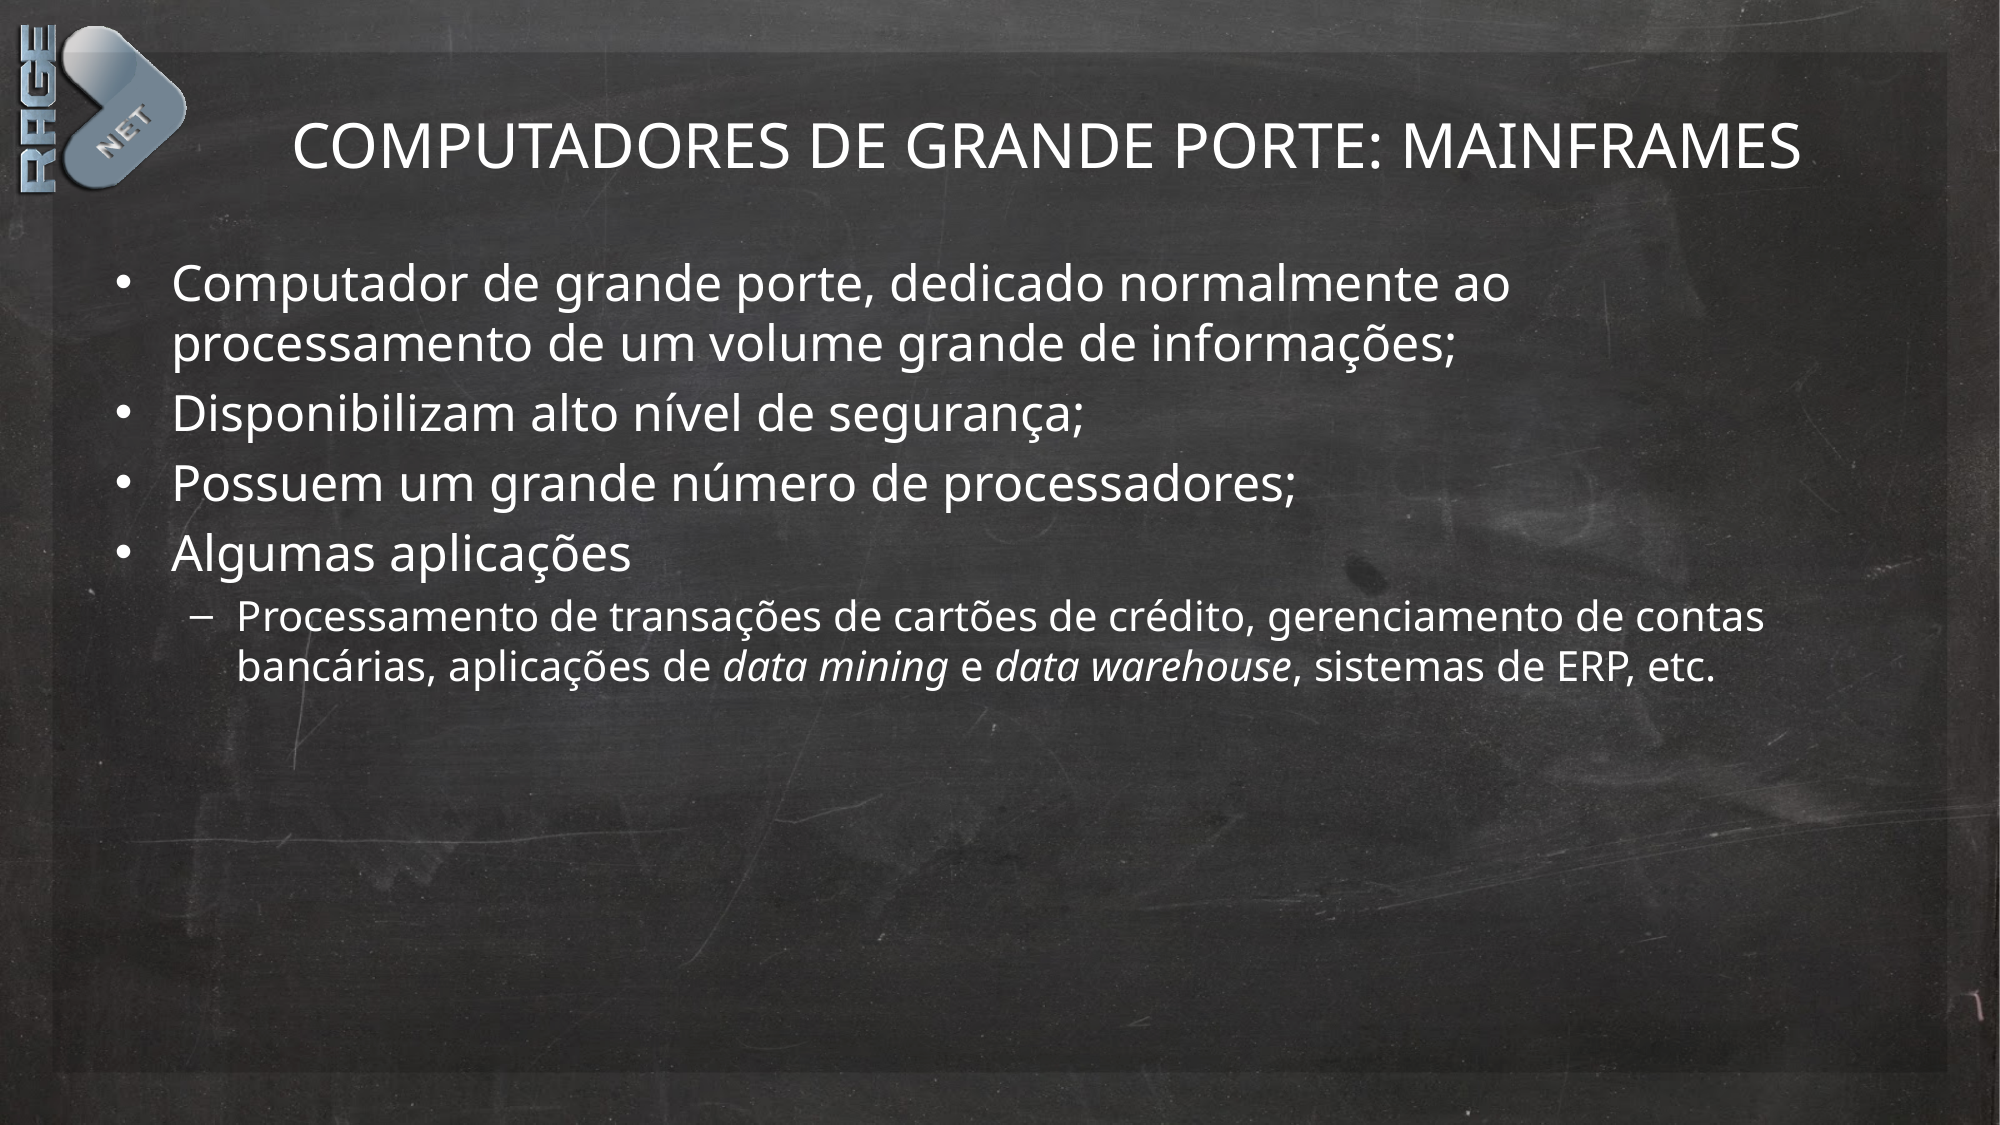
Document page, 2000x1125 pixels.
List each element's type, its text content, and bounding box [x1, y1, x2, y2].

title Computadores de Grande Porte: Mainframes [196, 54, 1900, 233]
list Computador de grande porte, dedicado normalmente ao processamento de um volume grande de informações; Disponibilizam alto nível de segurança; Possuem um grande número de processadores; Algumas aplicações Processamento de transações de cartões de crédito, gerenciamento de contas bancárias, aplicações de data mining e data warehouse, sistemas de ERP, etc. [99, 243, 1900, 1038]
picture [0, 0, 2000, 1125]
